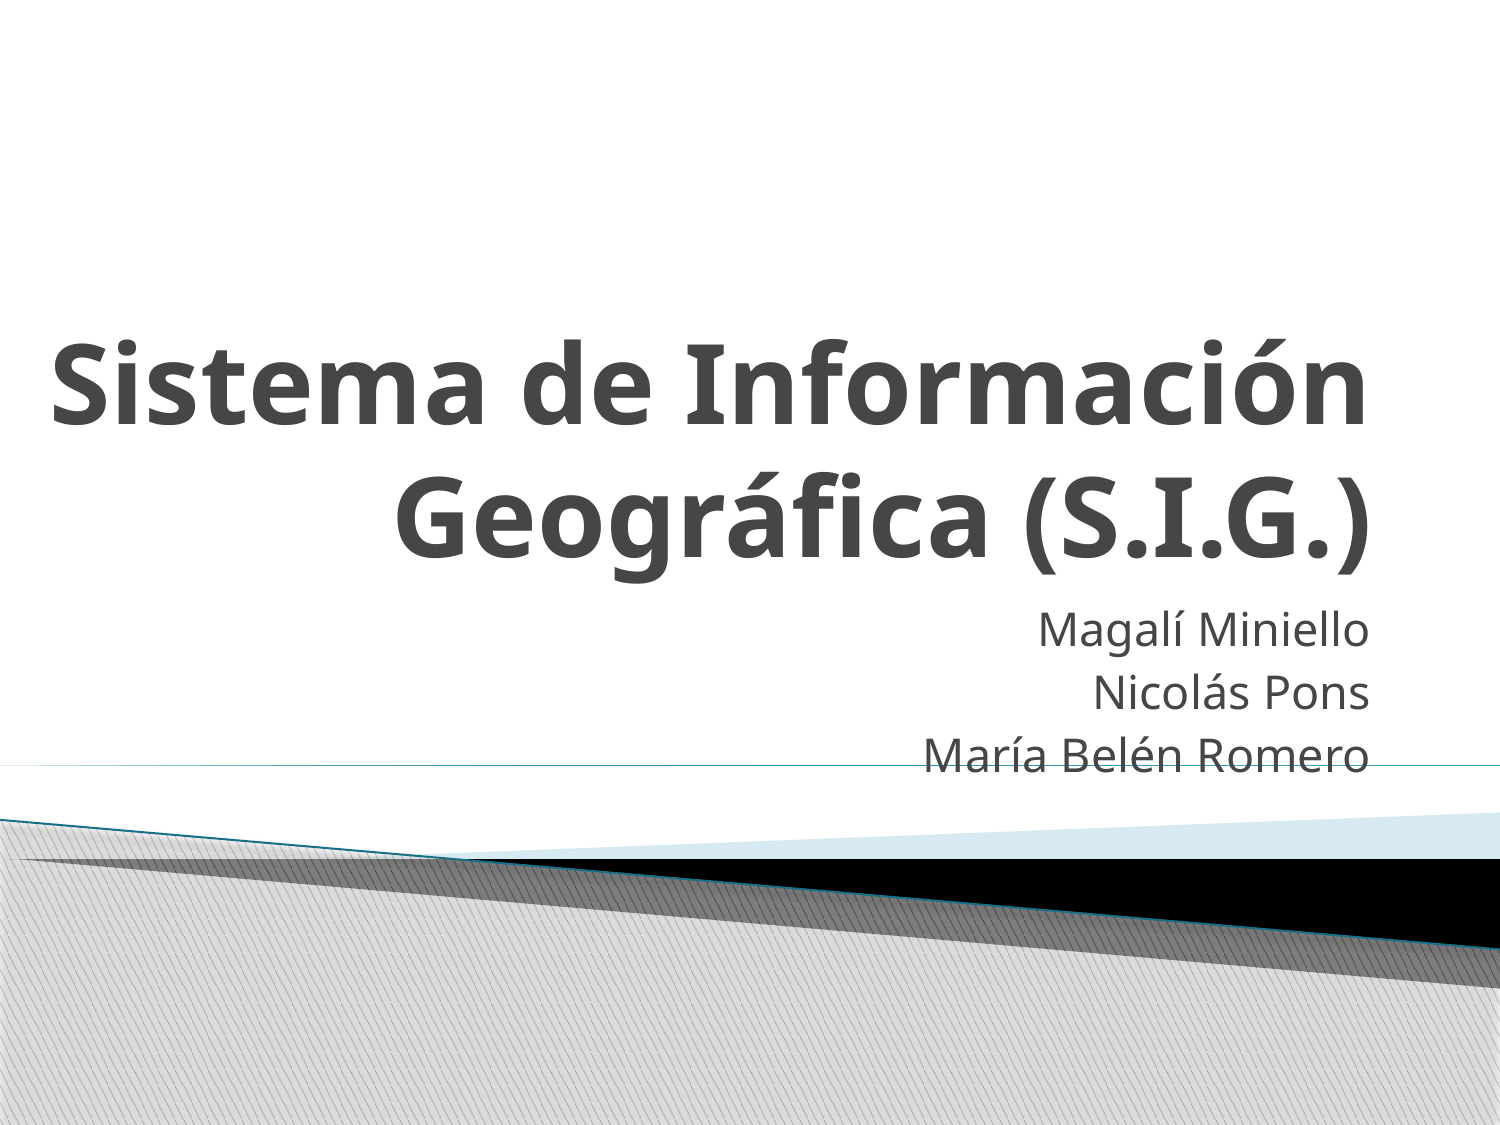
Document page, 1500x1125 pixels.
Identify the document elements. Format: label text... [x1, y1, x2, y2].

subtitle Magalí Miniello Nicolás Pons María Belén Romero [112, 592, 1388, 790]
picture [5, 859, 1500, 989]
title Sistema de Información Geográfica (S.I.G.) [23, 287, 1388, 588]
